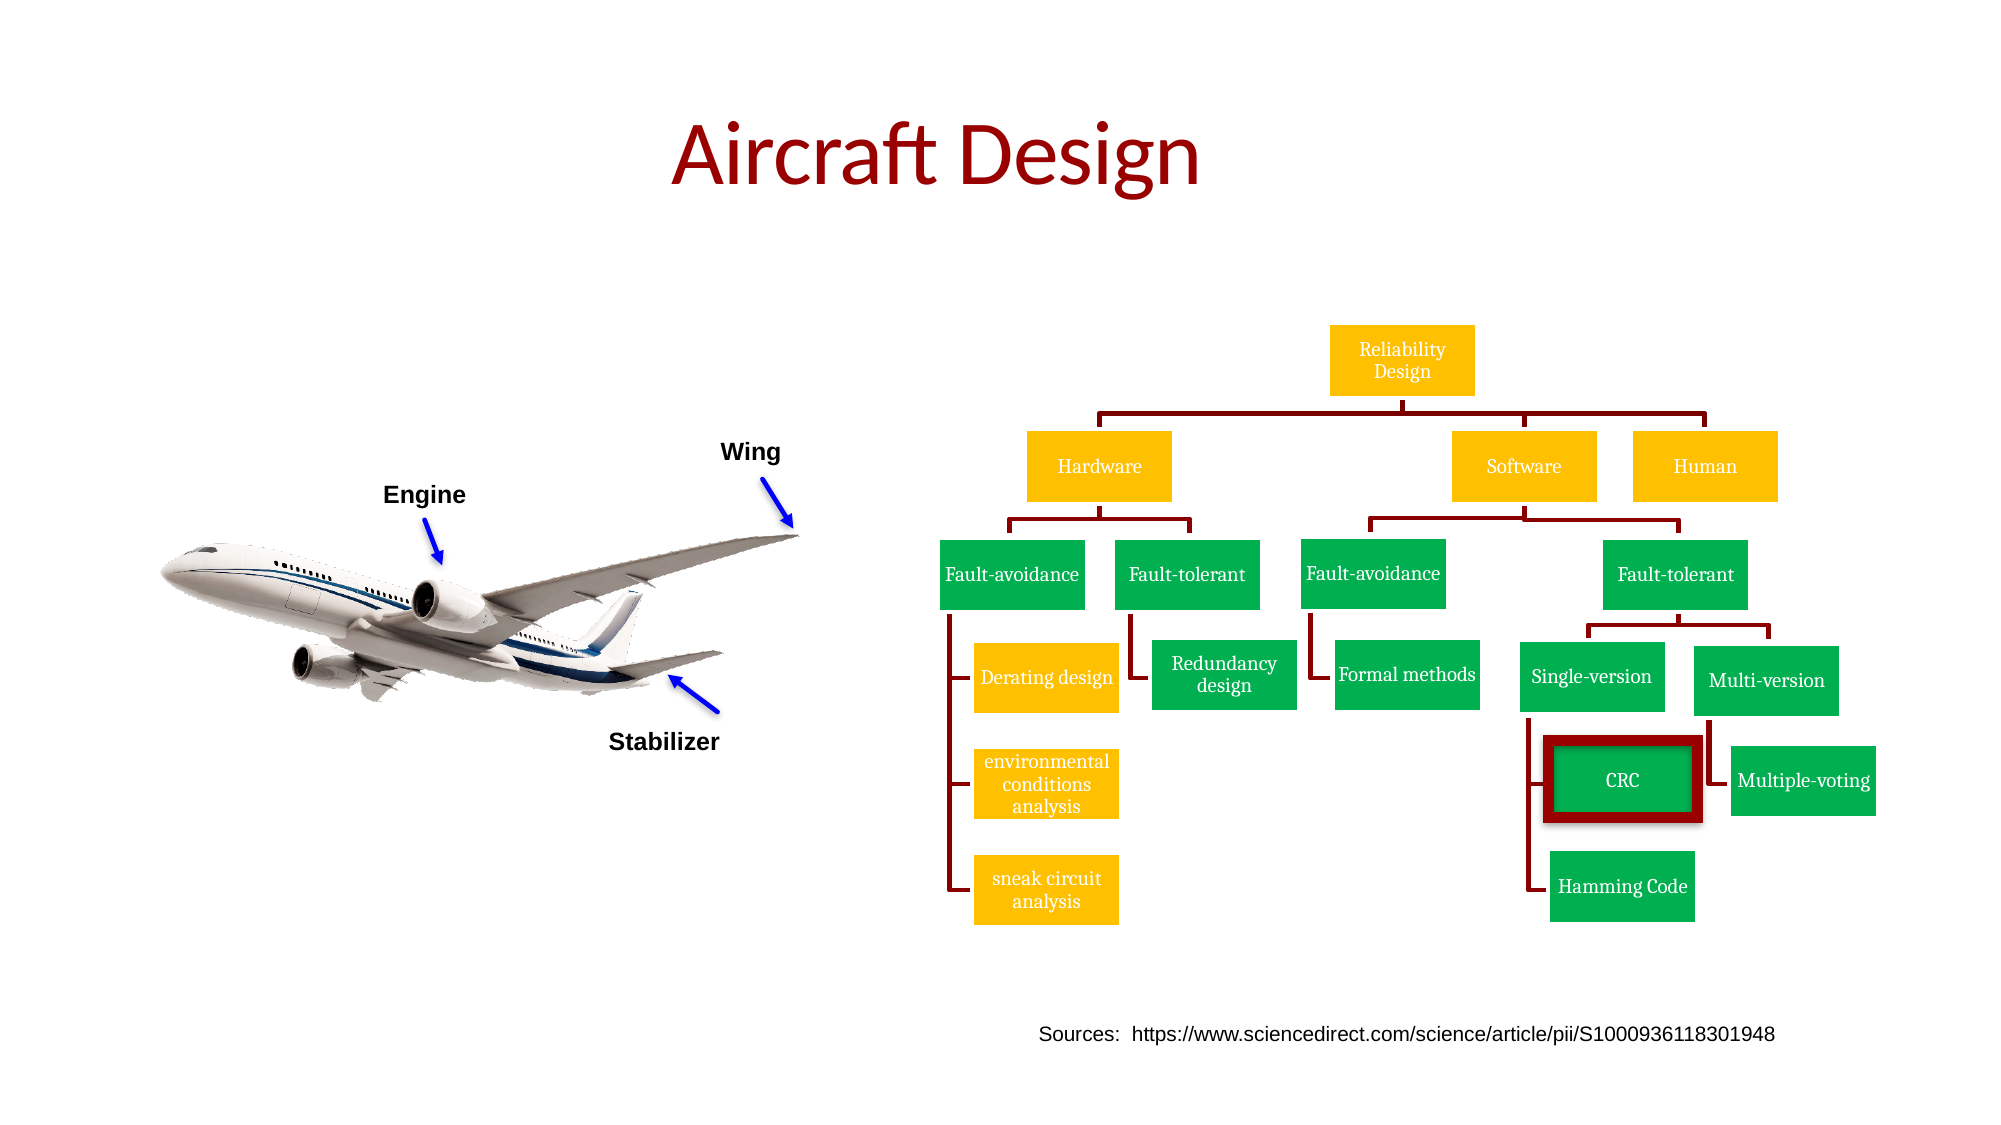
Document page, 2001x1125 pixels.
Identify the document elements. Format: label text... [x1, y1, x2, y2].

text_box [424, 519, 443, 566]
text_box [1112, 537, 1262, 613]
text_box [1728, 743, 1879, 819]
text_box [1332, 637, 1482, 713]
text_box Engine [383, 479, 467, 485]
text_box Stabilizer [608, 747, 721, 756]
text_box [1600, 537, 1751, 613]
text_box Aircraft Design [299, 0, 1575, 306]
text_box Wing [720, 435, 782, 466]
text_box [1548, 849, 1698, 925]
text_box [762, 478, 794, 529]
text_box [800, 322, 2000, 1105]
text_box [937, 537, 1087, 613]
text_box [1548, 743, 1698, 819]
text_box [667, 674, 718, 713]
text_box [1298, 536, 1449, 612]
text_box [1692, 643, 1842, 719]
picture [137, 487, 800, 739]
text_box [1517, 639, 1667, 715]
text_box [1149, 637, 1300, 713]
